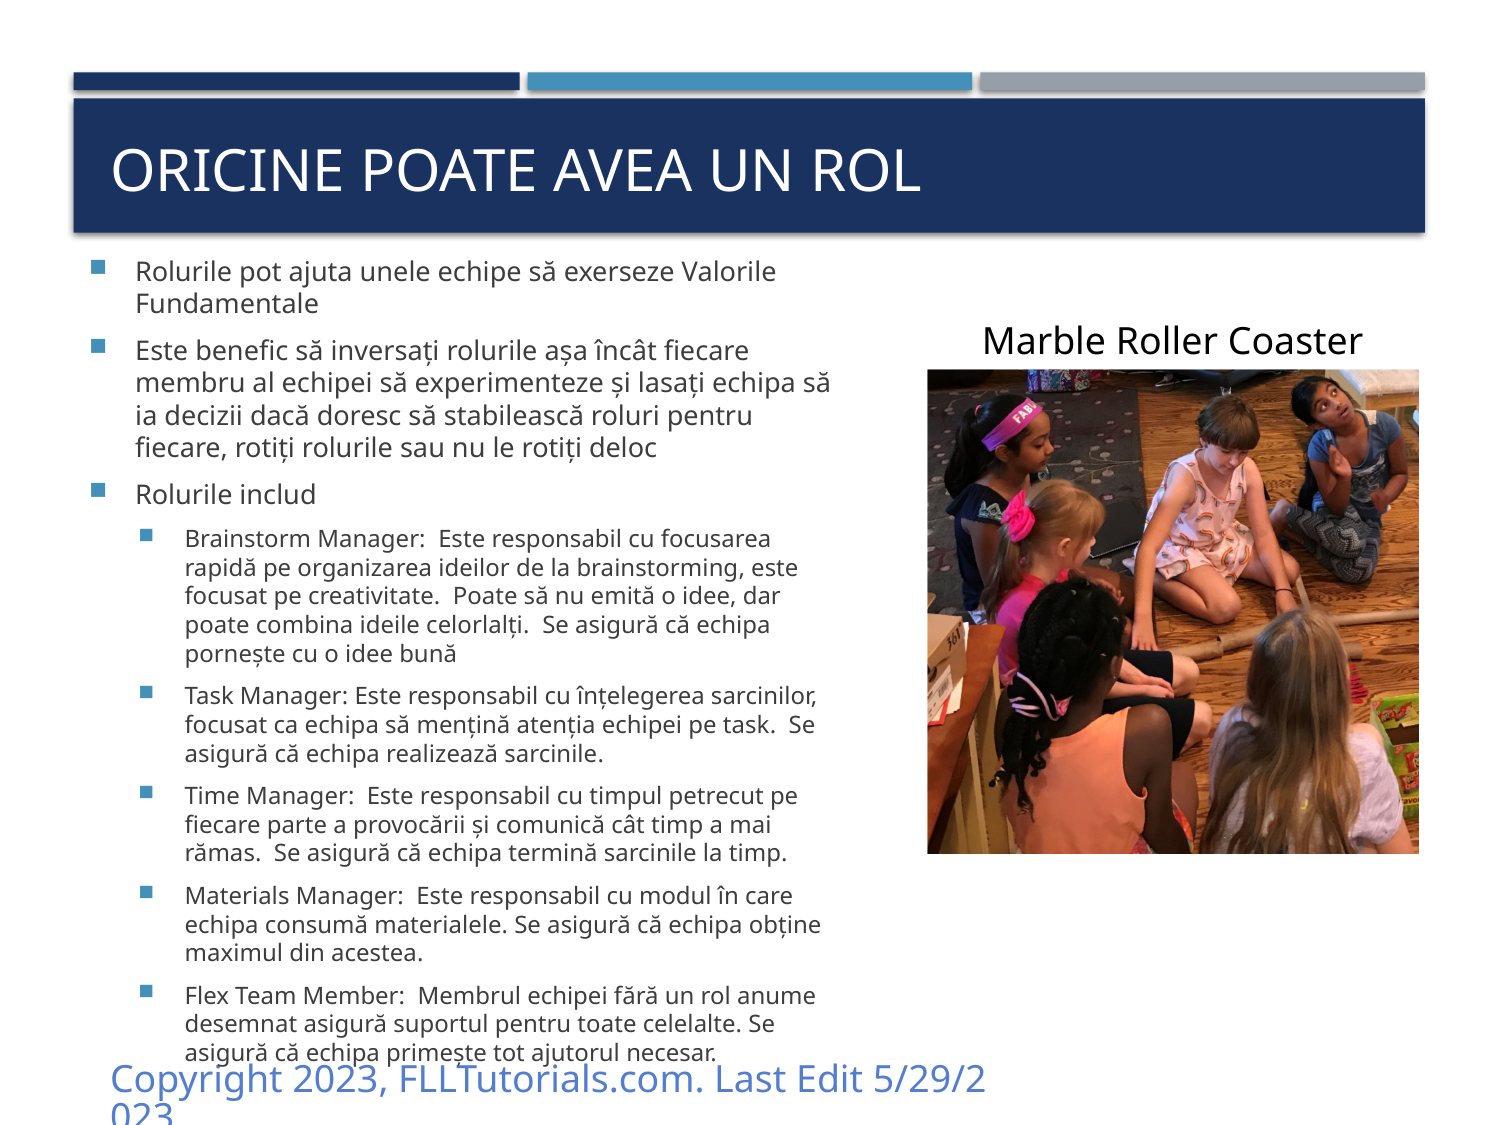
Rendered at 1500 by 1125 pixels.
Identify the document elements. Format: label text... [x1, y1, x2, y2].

list Rolurile pot ajuta unele echipe să exerseze Valorile Fundamentale Este benefic să inversați rolurile așa încât fiecare membru al echipei să experimenteze și lasați echipa să ia decizii dacă doresc să stabilească roluri pentru fiecare, rotiți rolurile sau nu le rotiți deloc Rolurile includ Brainstorm Manager: Este responsabil cu focusarea rapidă pe organizarea ideilor de la brainstorming, este focusat pe creativitate. Poate să nu emită o idee, dar poate combina ideile celorlalți. Se asigură că echipa pornește cu o idee bună Task Manager: Este responsabil cu înțelegerea sarcinilor, focusat ca echipa să mențină atenția echipei pe task. Se asigură că echipa realizează sarcinile. Time Manager: Este responsabil cu timpul petrecut pe fiecare parte a provocării și comunică cât timp a mai rămas. Se asigură că echipa termină sarcinile la timp. Materials Manager: Este responsabil cu modul în care echipa consumă materialele. Se asigură că echipa obține maximul din acestea. Flex Team Member: Membrul echipei fără un rol anume desemnat asigură suportul pentru toate celelalte. Se asigură că echipa primește tot ajutorul necesar. [73, 246, 864, 1079]
footer Copyright 2023, FLLTutorials.com. Last Edit 5/29/2023 [95, 1047, 1022, 1108]
title Oricine poate avea un rol [95, 112, 1406, 211]
picture [928, 365, 1419, 858]
text_box Marble Roller Coaster [967, 309, 1379, 363]
